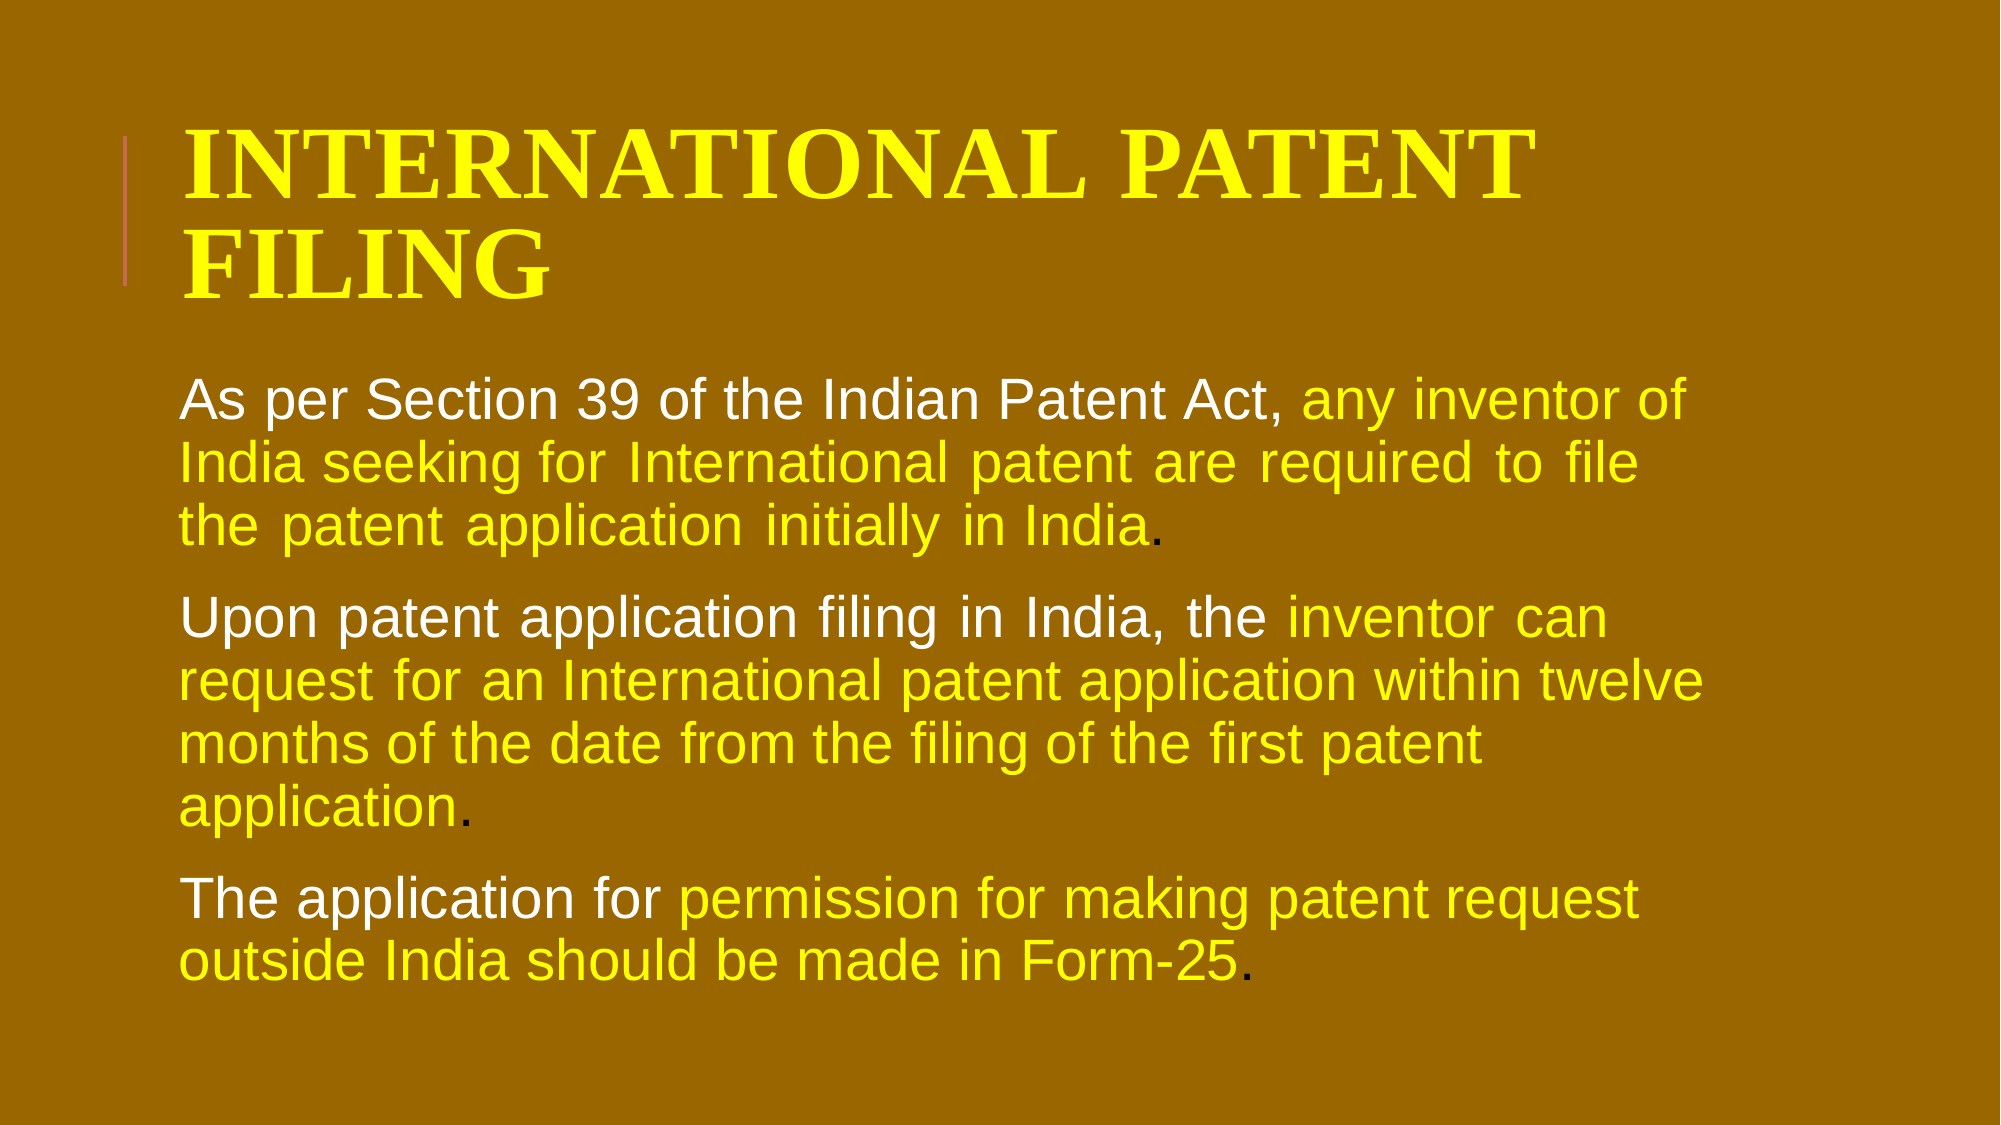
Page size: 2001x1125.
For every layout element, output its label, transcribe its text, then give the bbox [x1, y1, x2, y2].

title INTERNATIONAL PATENT FILING [168, 96, 1763, 342]
list As per Section 39 of the Indian Patent Act, any inventor of India seeking for International patent are required to file the patent application initially in India. Upon patent application filing in India, the inventor can request for an International patent application within twelve months of the date from the filing of the first patent application. The application for permission for making patent request outside India should be made in Form-25. [156, 362, 1747, 1073]
